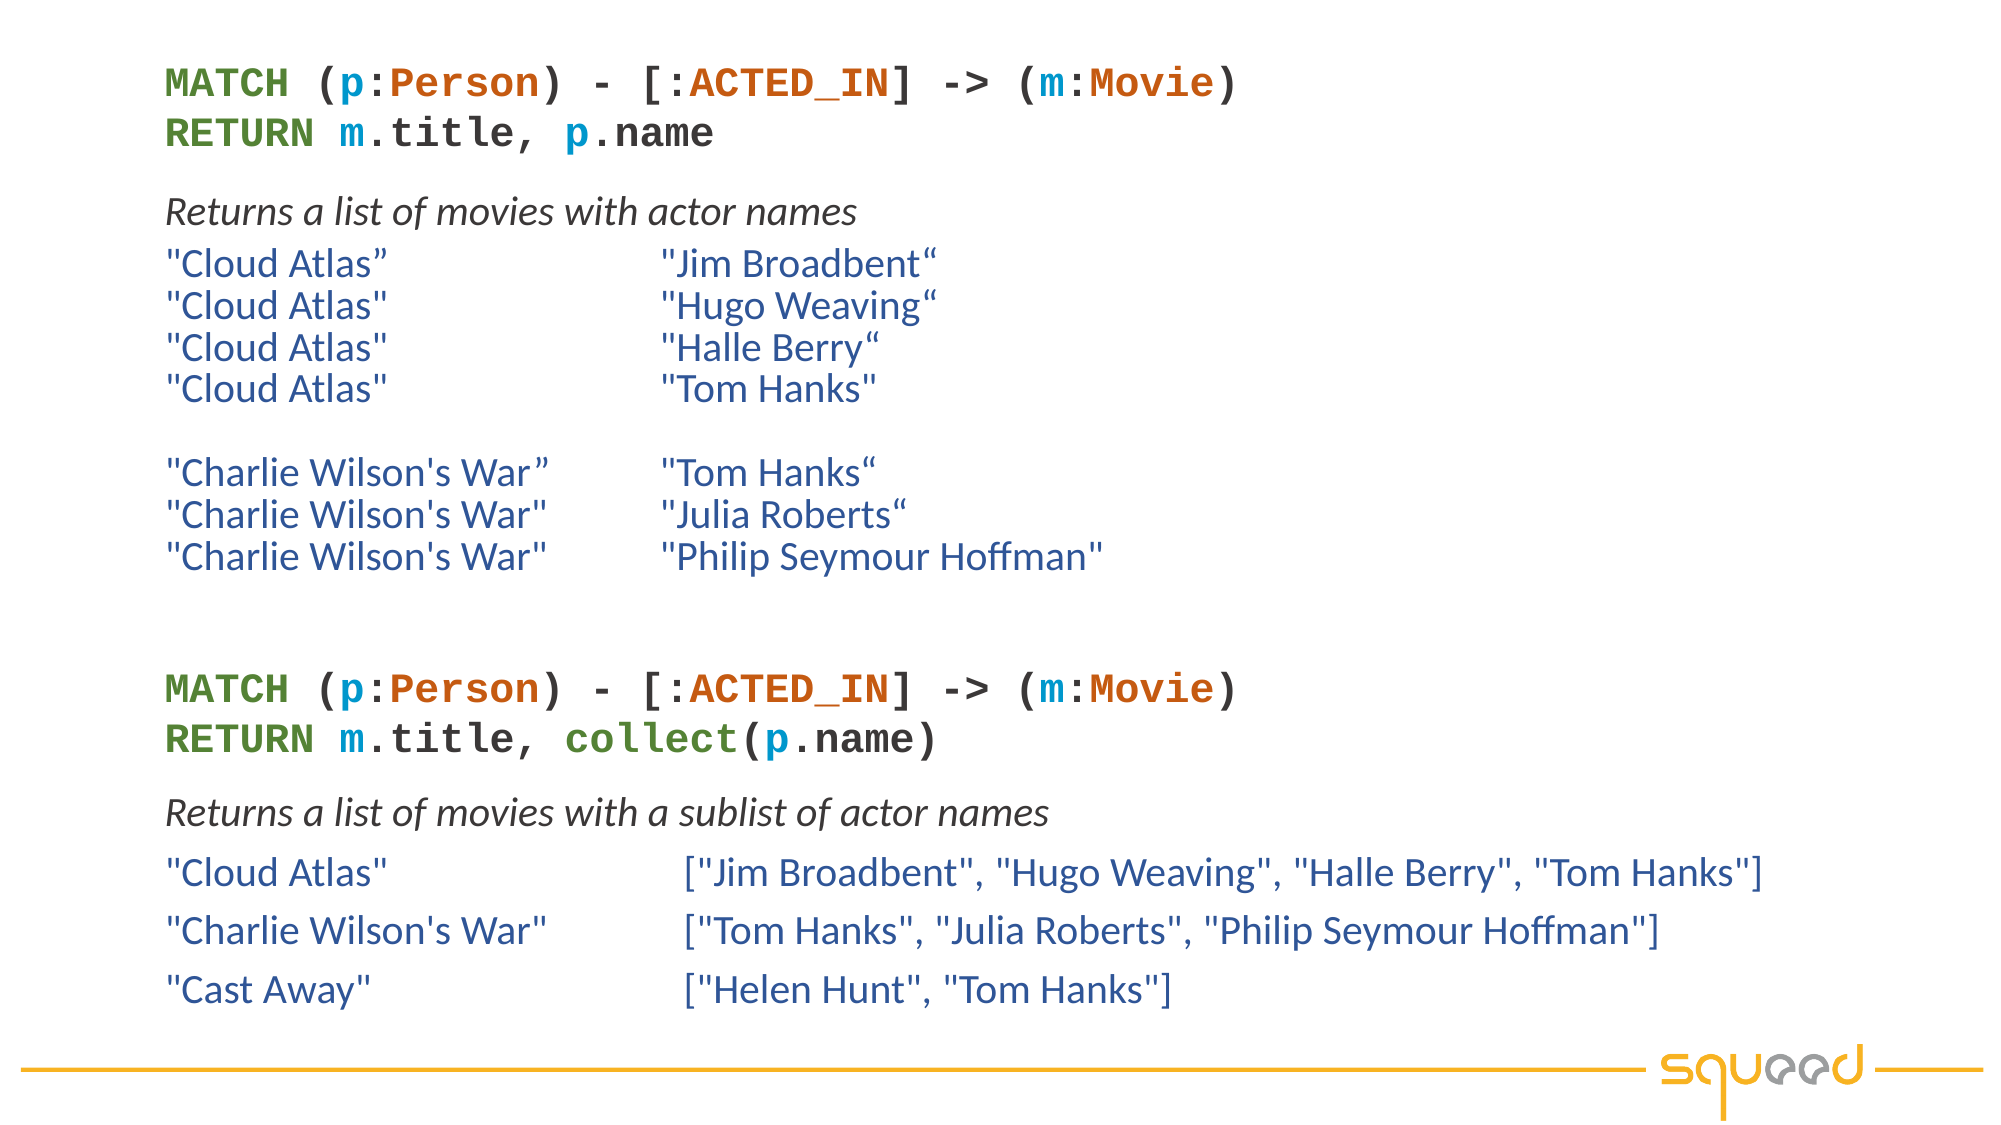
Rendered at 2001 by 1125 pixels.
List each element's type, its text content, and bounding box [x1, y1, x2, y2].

table_cell ["Helen Hunt", "Tom Hanks"] [669, 968, 2000, 1027]
text_box Returns a list of movies with a sublist of actor names [149, 777, 1590, 842]
table_cell "Cast Away" [150, 968, 669, 1027]
table_header "Cloud Atlas" [150, 850, 669, 909]
table_header "Cloud Atlas” "Cloud Atlas" "Cloud Atlas" "Cloud Atlas" [150, 242, 645, 451]
table_cell "Tom Hanks“ "Julia Roberts“ "Philip Seymour Hoffman" [645, 451, 2000, 610]
table_cell "Charlie Wilson's War" [150, 909, 669, 968]
text_box MATCH (p:Person) - [:ACTED_IN] -> (m:Movie) RETURN m.title, collect(p.name) [149, 653, 2000, 769]
table_header ["Jim Broadbent", "Hugo Weaving", "Halle Berry", "Tom Hanks"] [669, 850, 2000, 909]
table_header "Jim Broadbent“ "Hugo Weaving“ "Halle Berry“ "Tom Hanks" [645, 242, 2000, 451]
text_box Returns a list of movies with actor names [149, 176, 1590, 242]
table_cell ["Tom Hanks", "Julia Roberts", "Philip Seymour Hoffman"] [669, 909, 2000, 968]
picture [1661, 1044, 1863, 1121]
table_cell "Charlie Wilson's War” "Charlie Wilson's War" "Charlie Wilson's War" [150, 451, 645, 610]
text_box MATCH (p:Person) - [:ACTED_IN] -> (m:Movie) RETURN m.title, p.name [149, 47, 2000, 162]
